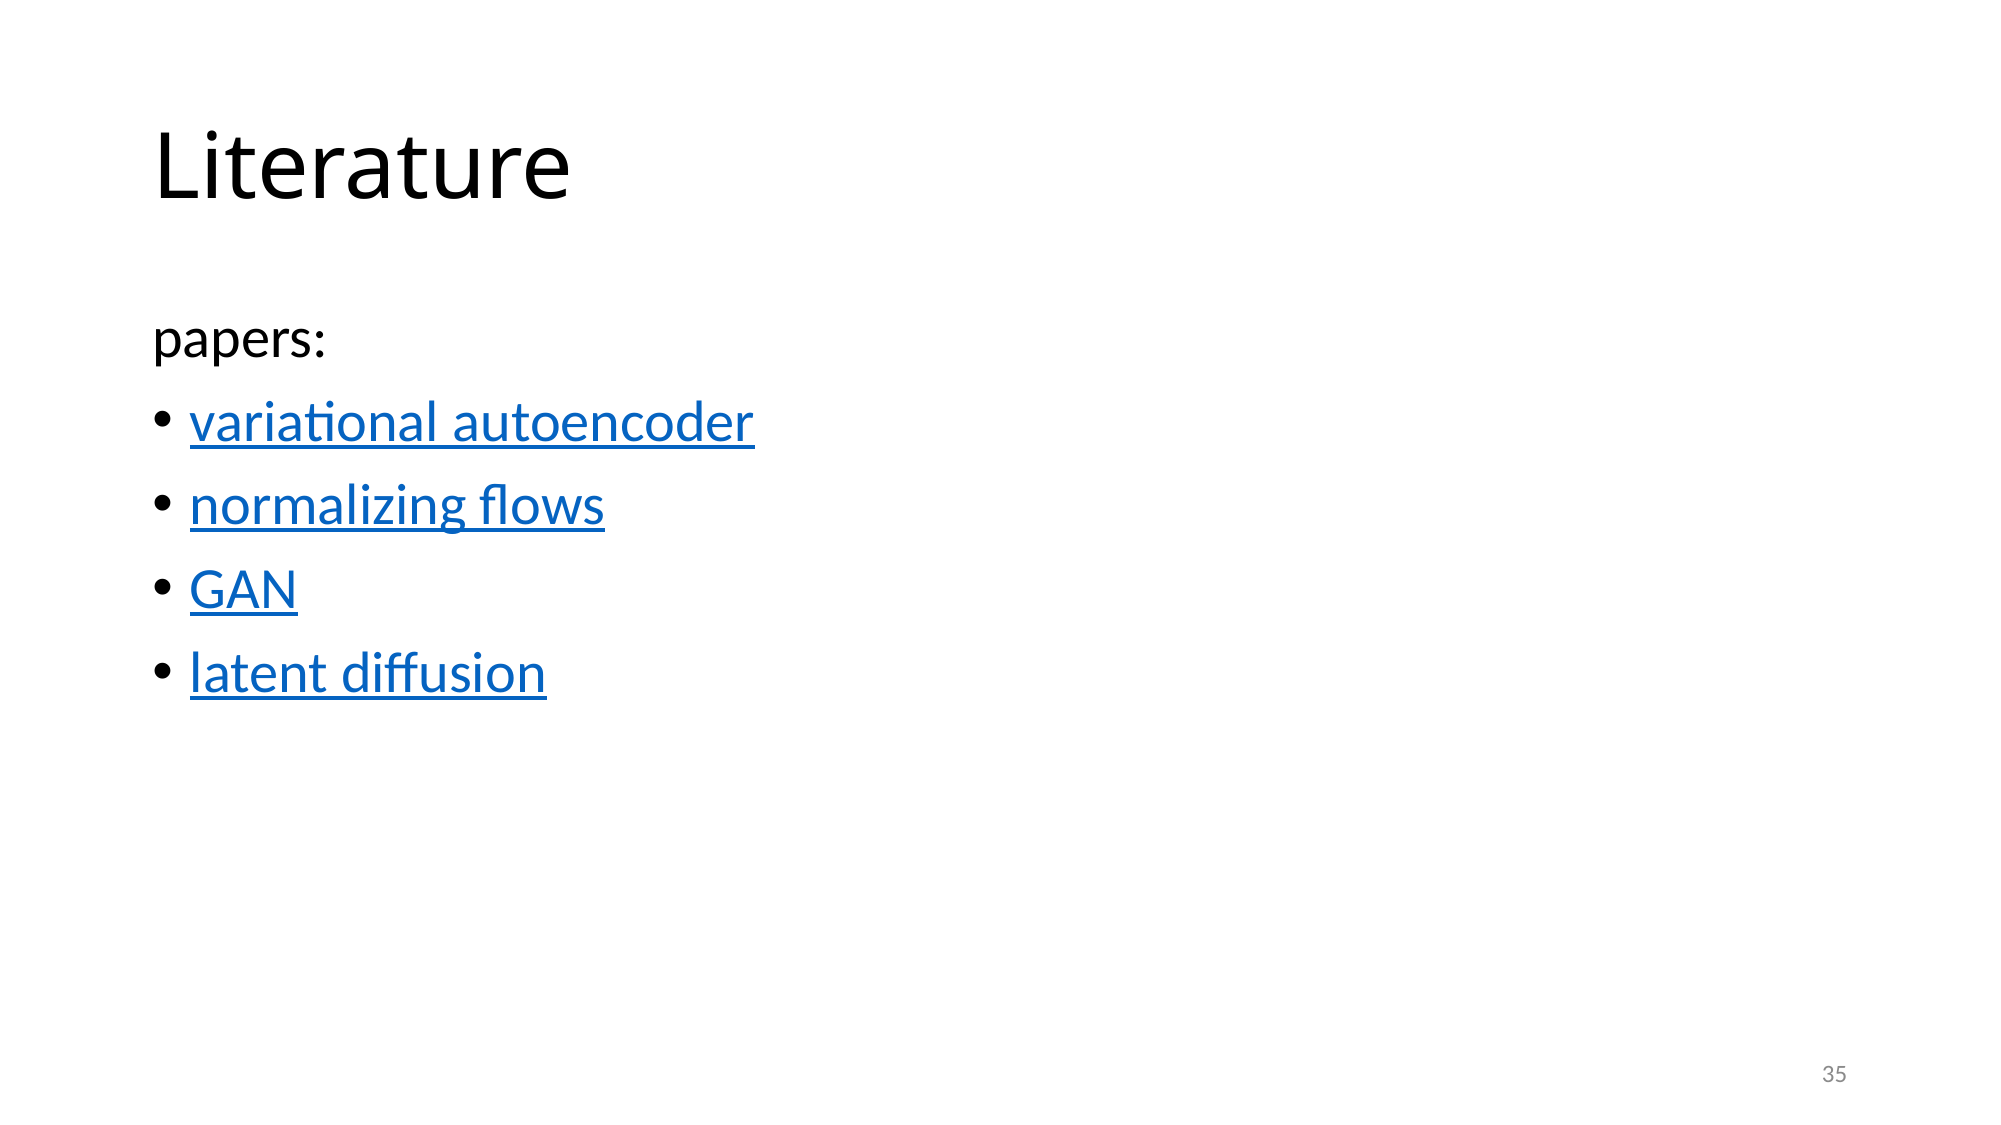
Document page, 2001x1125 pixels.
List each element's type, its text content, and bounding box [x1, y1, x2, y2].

slide_number 35 [1412, 1042, 1863, 1103]
title Literature [137, 59, 1863, 278]
list papers: variational autoencoder normalizing flows GAN latent diffusion [137, 299, 1863, 1014]
